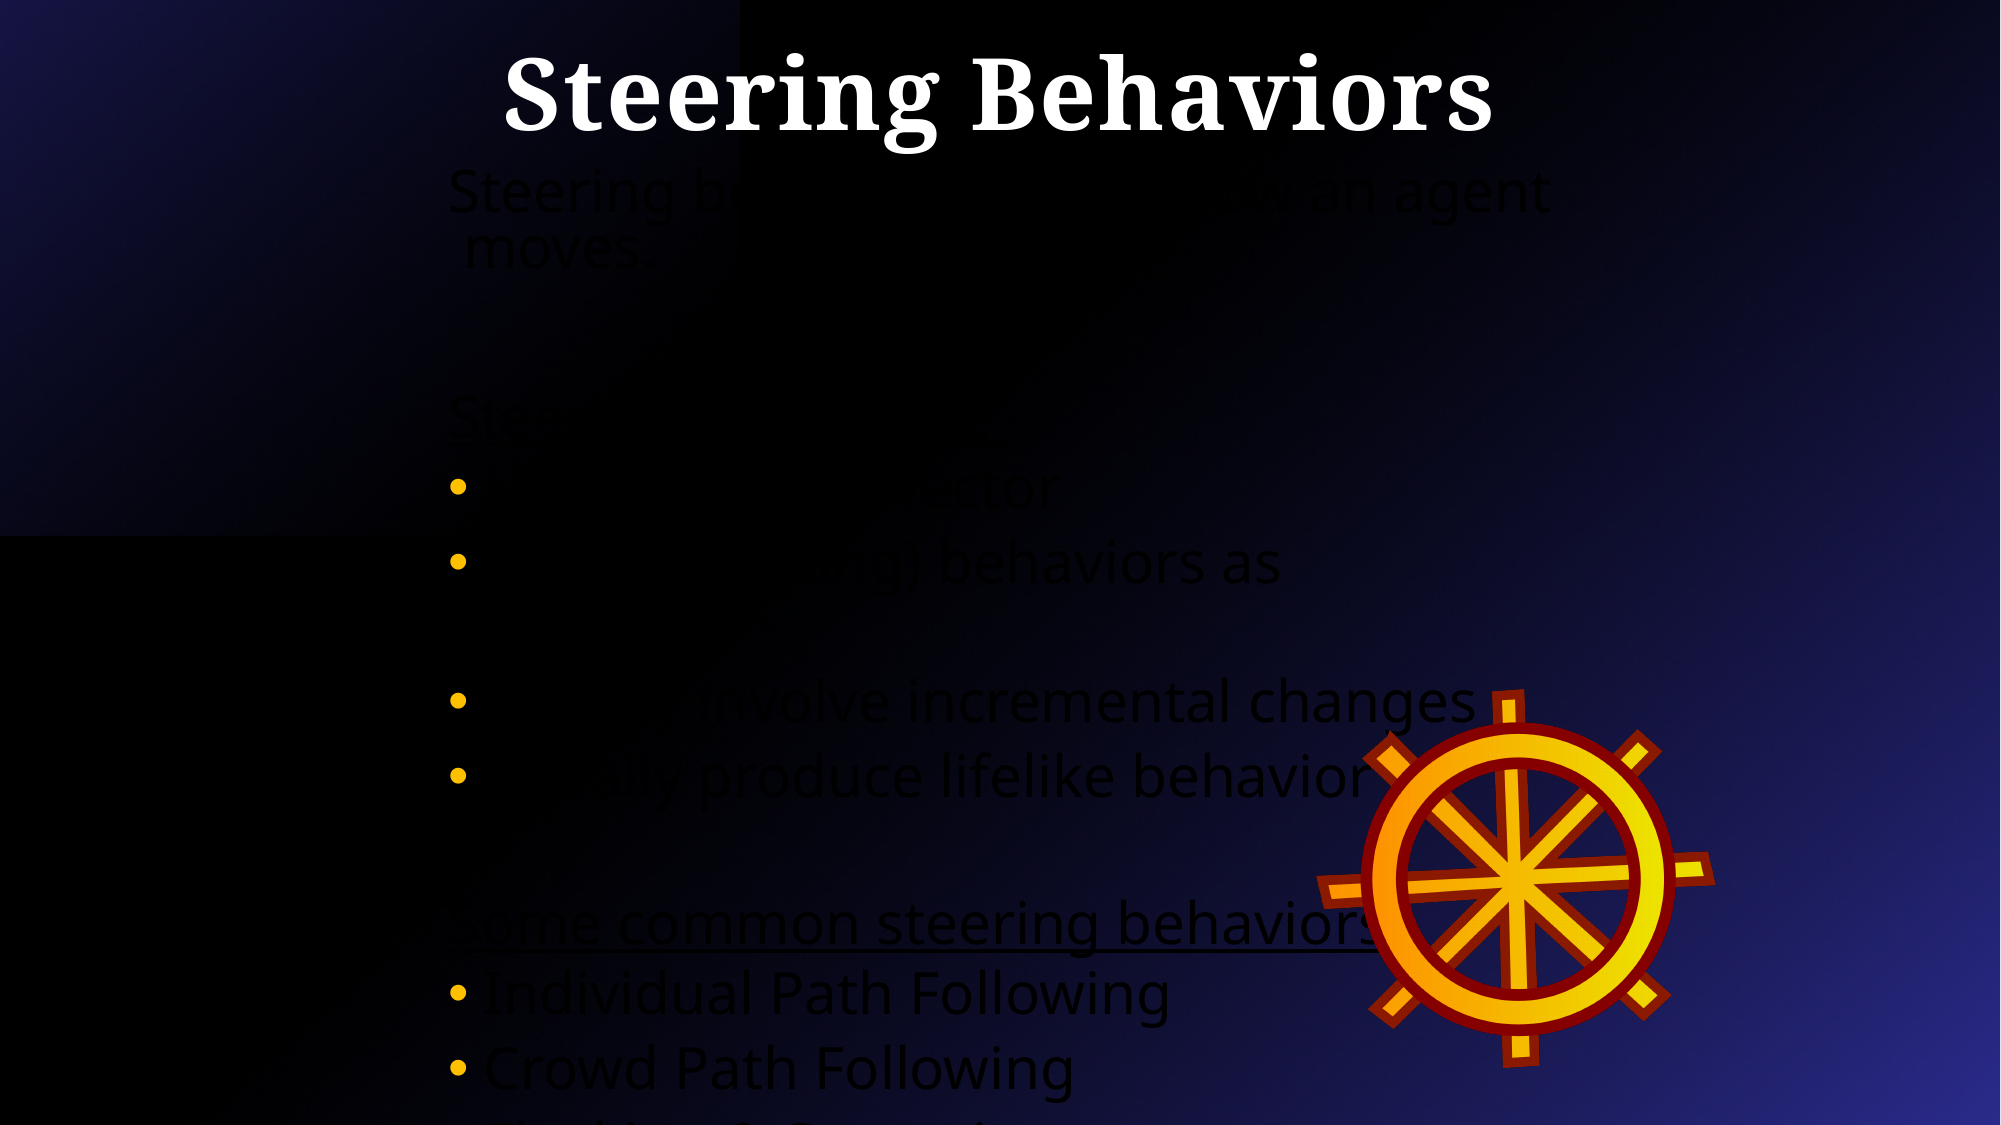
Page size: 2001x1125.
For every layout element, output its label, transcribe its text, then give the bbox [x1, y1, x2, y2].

picture [0, 0, 2001, 1125]
list Steering behaviors dictate how an agent moves. Steering behaviors… Use a steering vector Use (conflicting) behaviors as influences Usually involve incremental changes Usually produce lifelike behavior Some common steering behaviors: Individual Path Following Crowd Path Following Flocking & Swarming [440, 159, 1560, 1084]
title Steering Behaviors [76, 41, 1924, 156]
